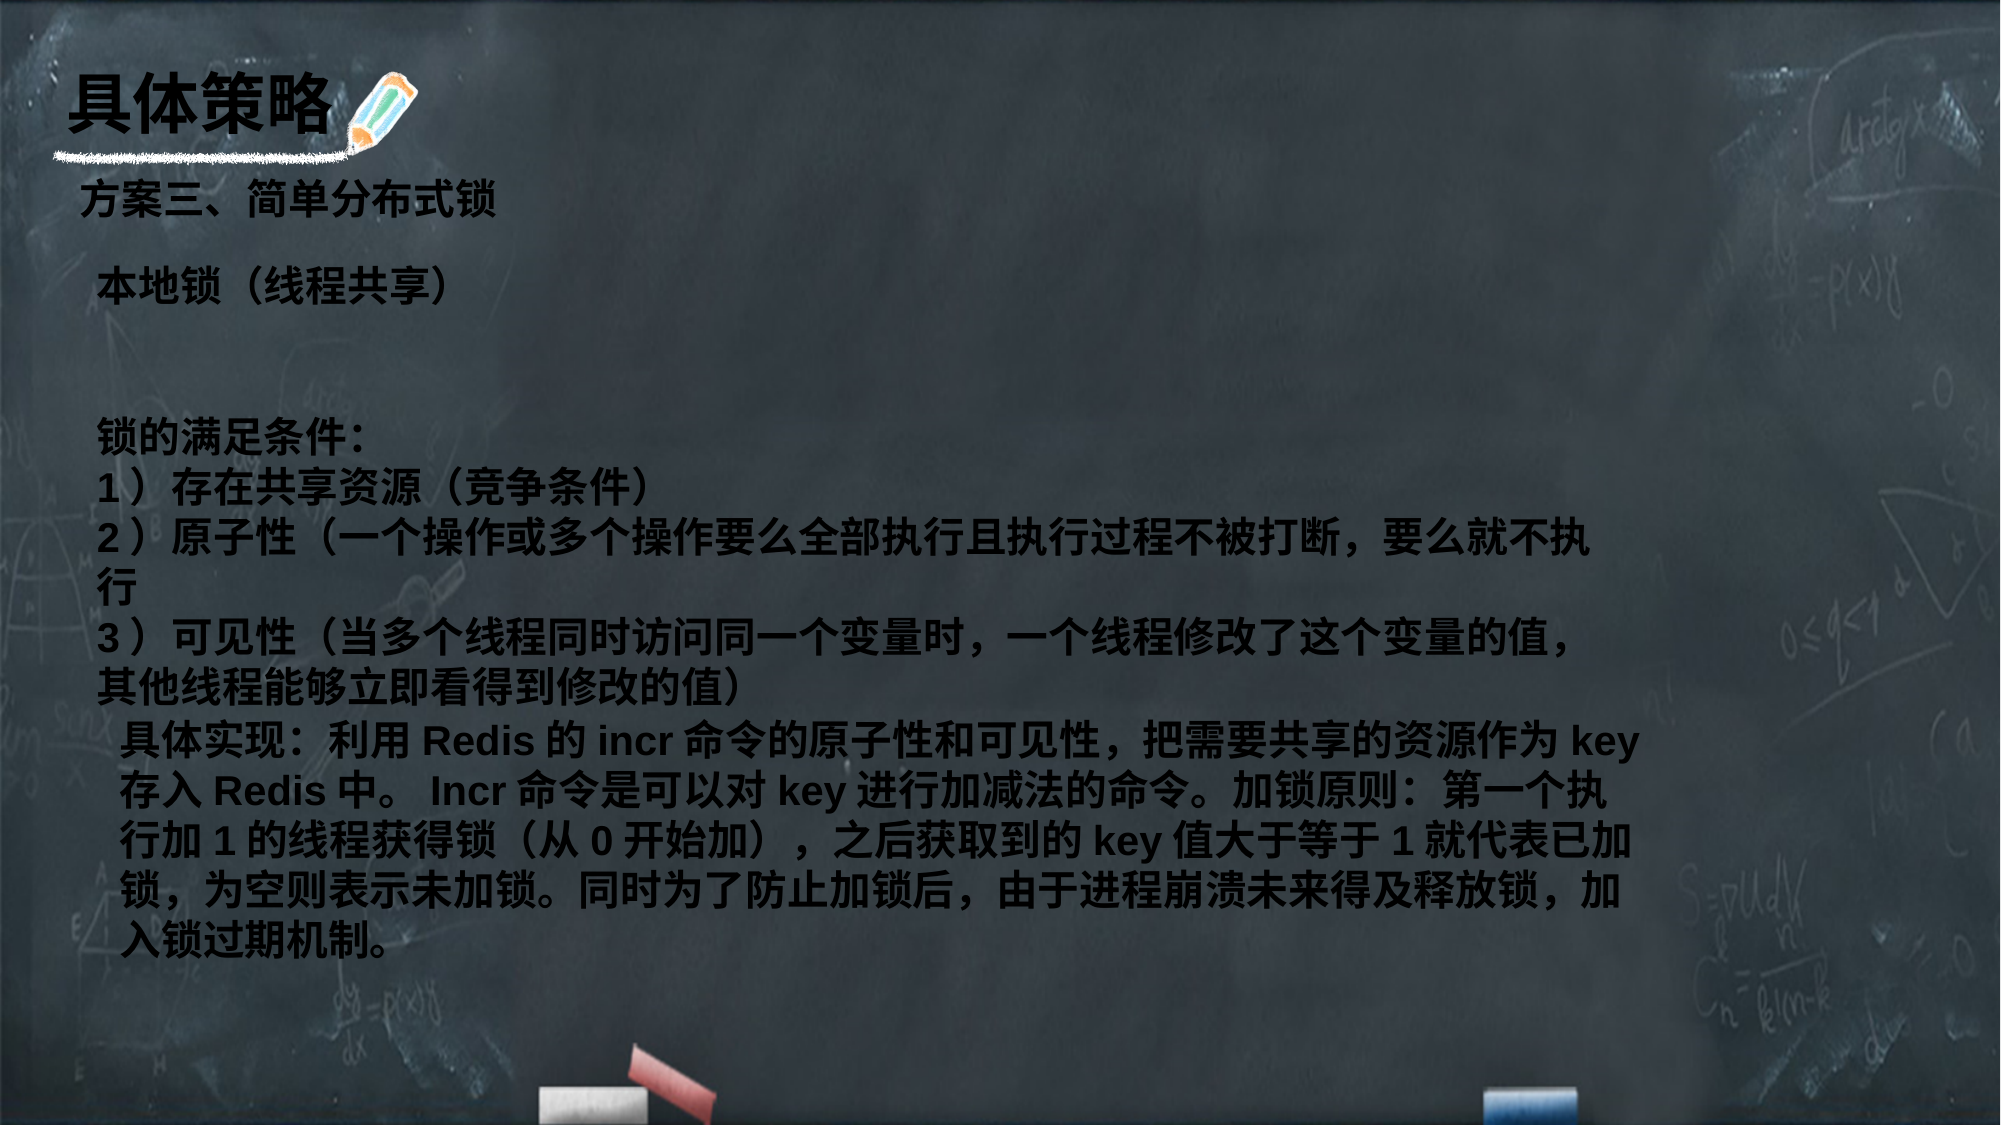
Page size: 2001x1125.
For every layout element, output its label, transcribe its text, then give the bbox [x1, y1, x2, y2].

text_box 具体策略 [51, 54, 350, 150]
text_box 本地锁（线程共享） 锁的满足条件： 1）存在共享资源（竞争条件） 2）原子性（一个操作或多个操作要么全部执行且执行过程不被打断，要么就不执行 3）可见性（当多个线程同时访问同一个变量时，一个线程修改了这个变量的值，其他线程能够立即看得到修改的值） [81, 252, 1637, 718]
text_box 具体实现：利用Redis的incr命令的原子性和可见性，把需要共享的资源作为key存入Redis中。Incr命令是可以对key进行加减法的命令。加锁原则：第一个执行加1的线程获得锁（从0开始加），之后获取到的key值大于等于1就代表已加锁，为空则表示未加锁。同时为了防止加锁后，由于进程崩溃未来得及释放锁，加入锁过期机制。 [104, 705, 1660, 971]
picture [0, 0, 2001, 1125]
text_box 方案三、简单分布式锁 [64, 165, 769, 231]
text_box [52, 150, 348, 166]
